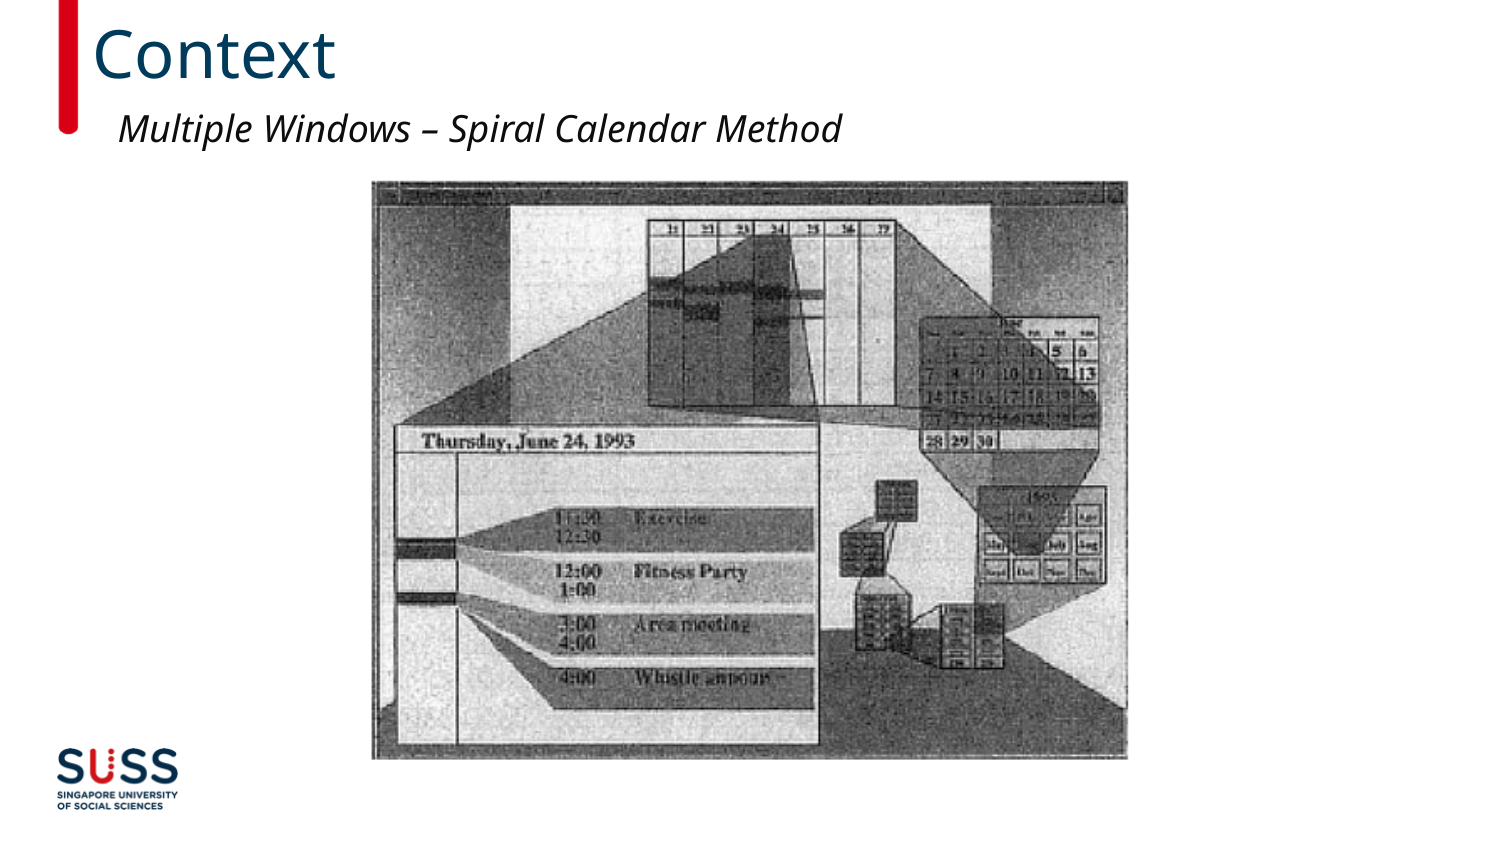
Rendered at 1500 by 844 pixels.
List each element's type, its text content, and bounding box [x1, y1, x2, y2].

picture [57, 0, 81, 150]
text_box Context [77, 4, 1428, 116]
text_box Multiple Windows – Spiral Calendar Method [102, 97, 1500, 166]
picture [362, 173, 1140, 770]
picture [57, 748, 178, 810]
